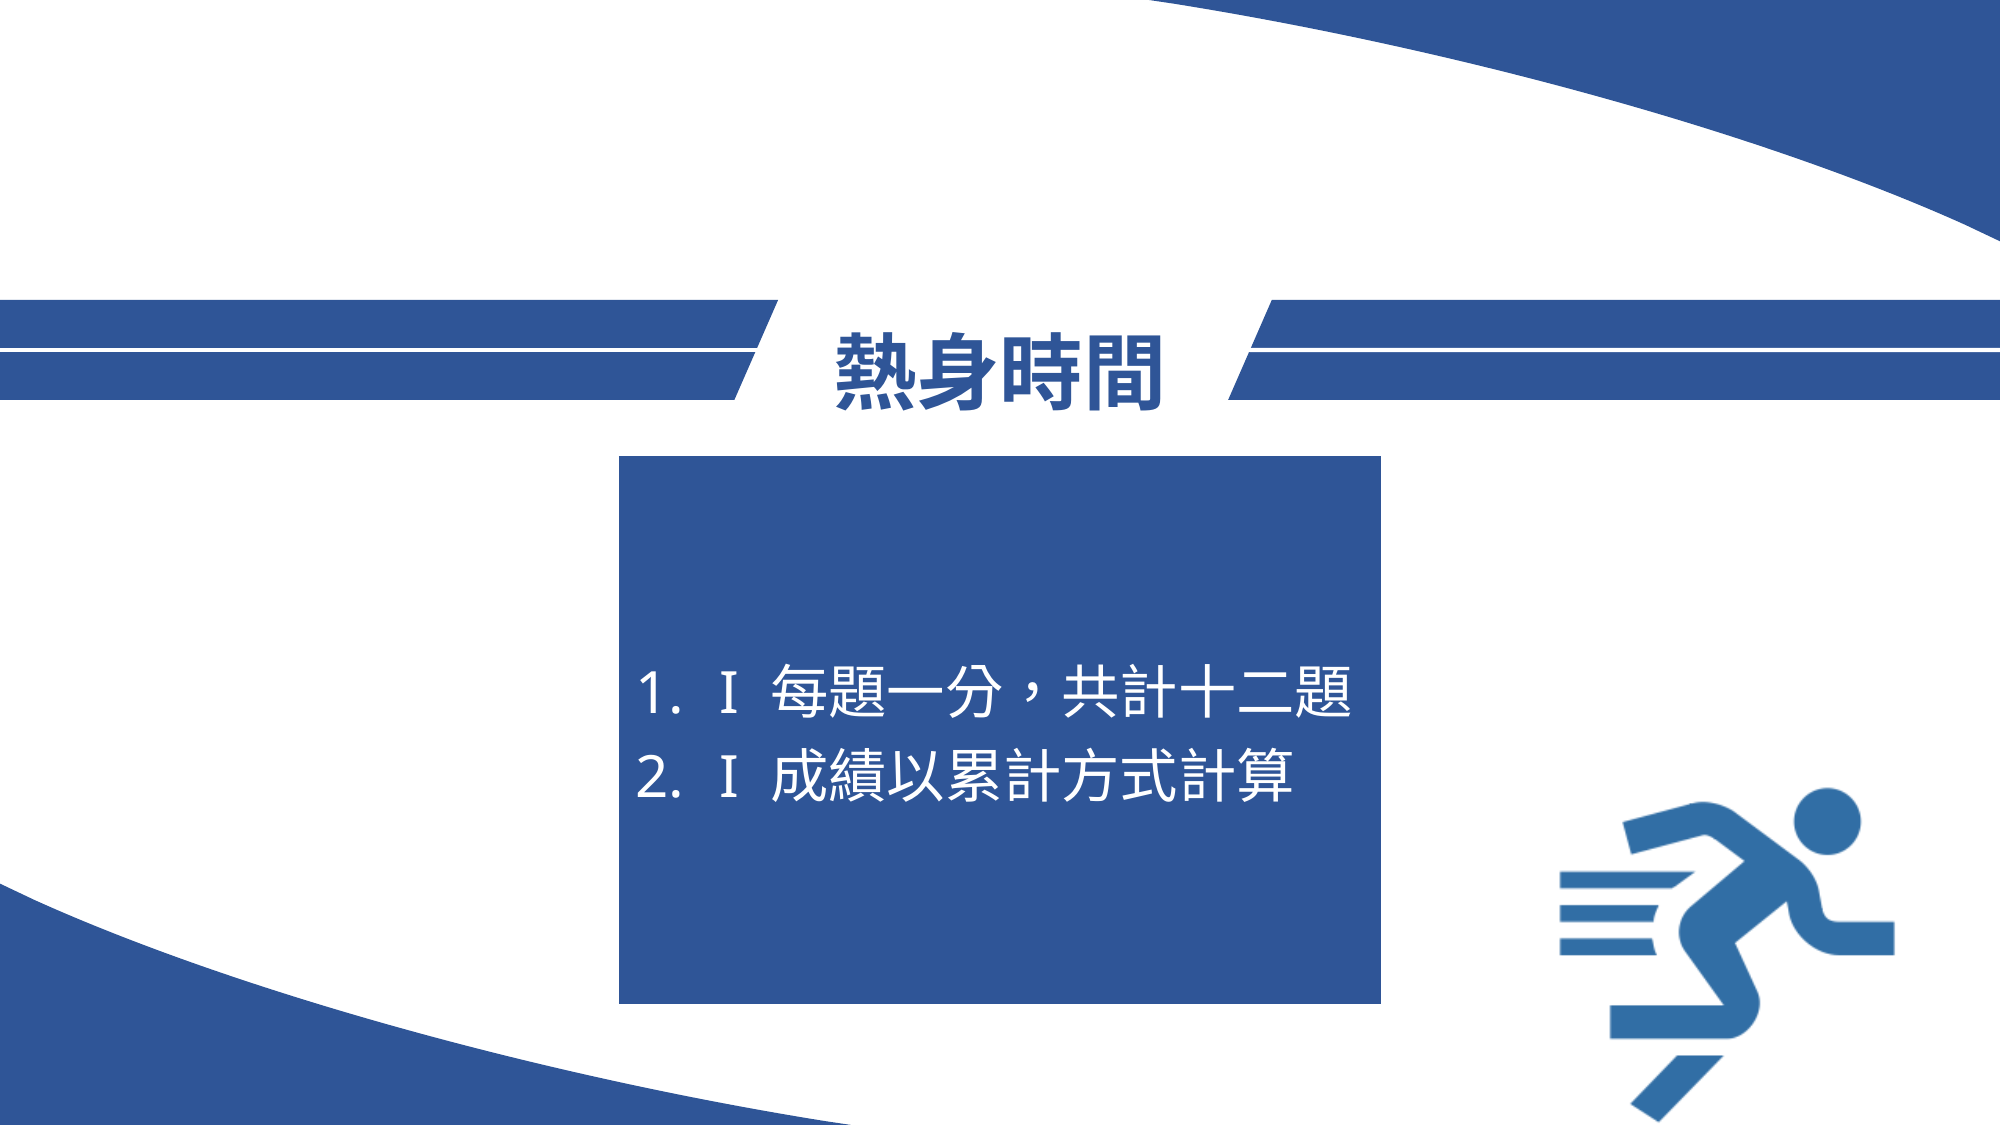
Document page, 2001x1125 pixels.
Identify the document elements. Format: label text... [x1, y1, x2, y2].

text_box [0, 352, 620, 402]
text_box [0, 298, 780, 348]
picture [1527, 755, 1928, 1125]
table_cell I 每題一分，共計十二題 I 成績以累計方式計算 [622, 459, 1378, 1002]
text_box [0, 882, 852, 1125]
text_box [1148, 0, 2000, 243]
text_box [1250, 298, 2000, 347]
text_box [1226, 351, 2000, 402]
table_header 熱身時間 [620, 300, 1380, 456]
